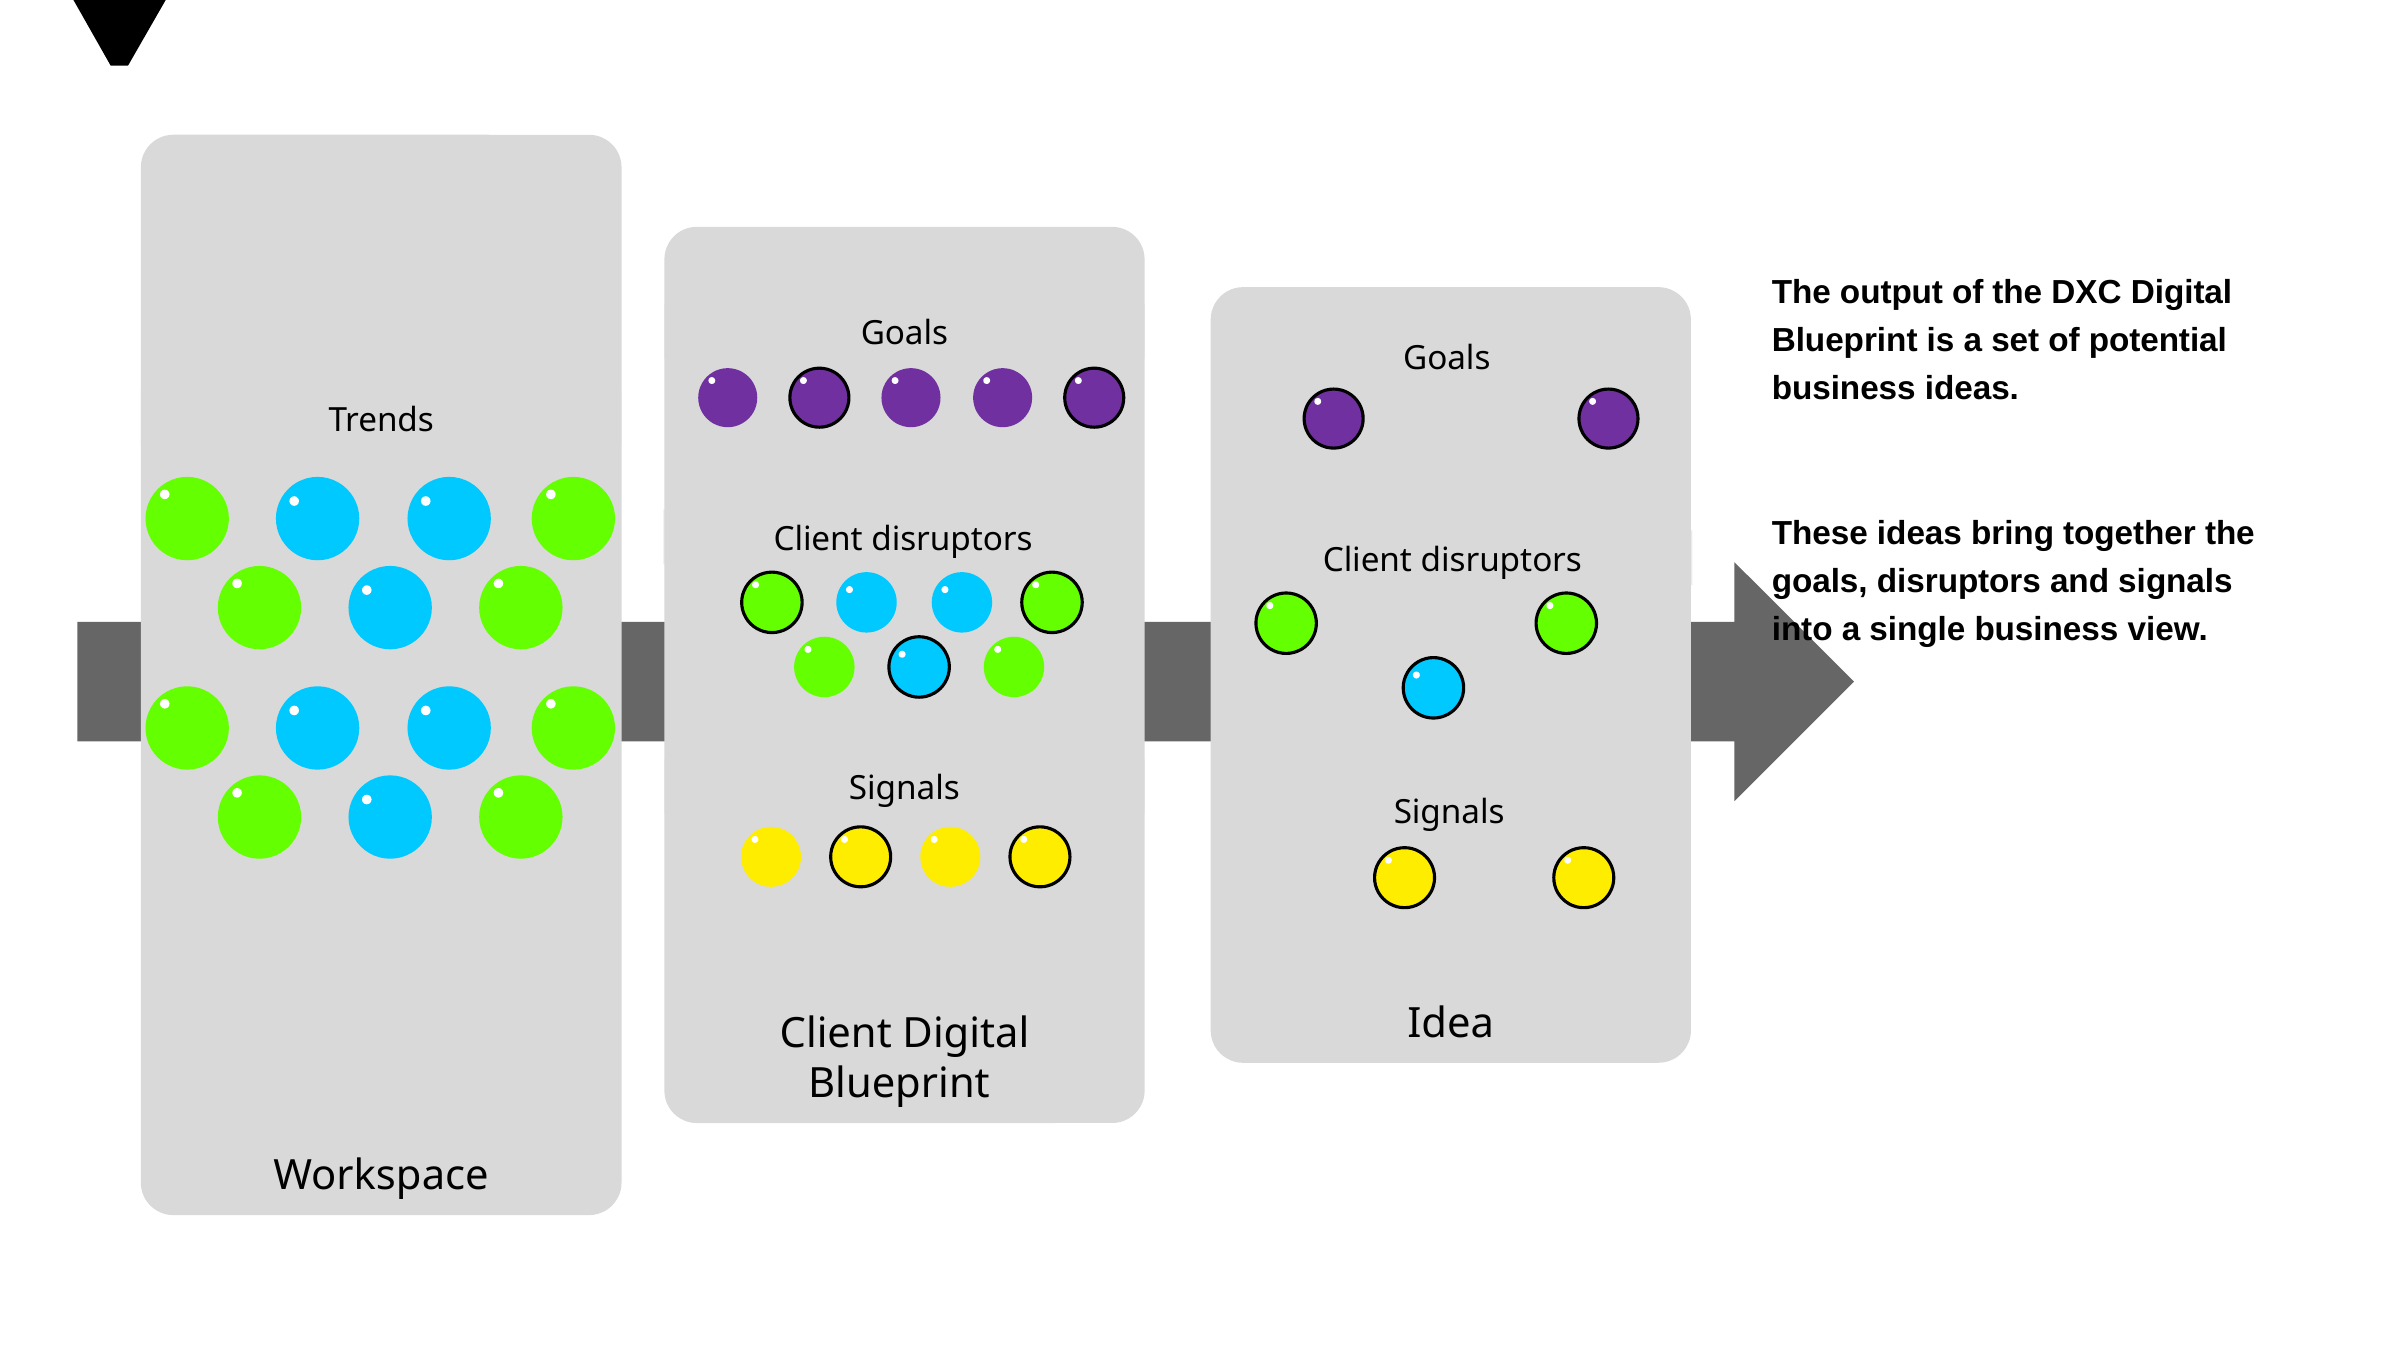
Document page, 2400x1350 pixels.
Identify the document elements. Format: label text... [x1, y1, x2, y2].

text_box [1693, 562, 1757, 802]
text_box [140, 134, 622, 1216]
text_box [622, 621, 663, 742]
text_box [663, 226, 1693, 1124]
text_box [77, 621, 140, 742]
text_box [0, 65, 1912, 1292]
text_box The output of the DXC Digital Blueprint is a set of potential business ideas. These ideas bring together the goals, disruptors and signals into a single business view. [1757, 254, 2288, 1095]
